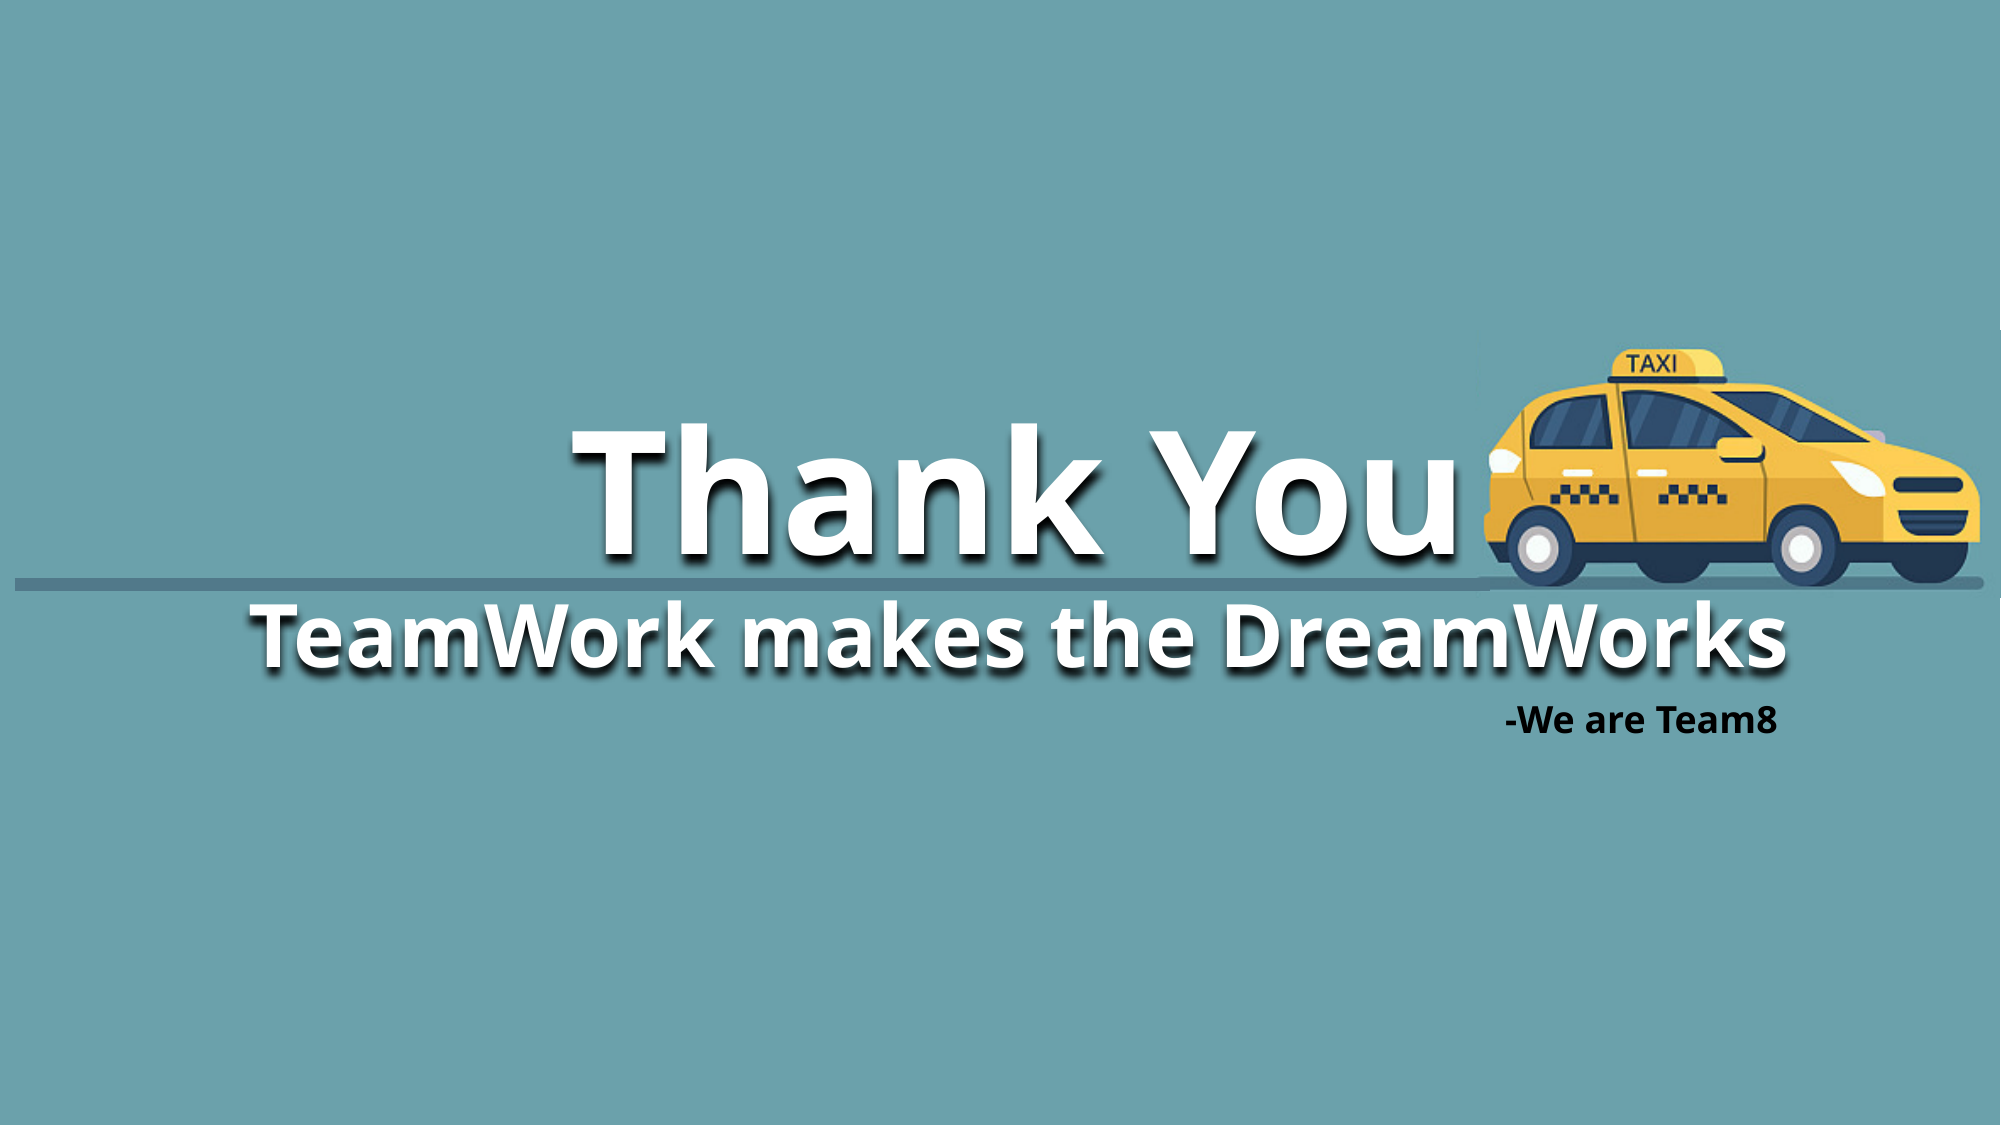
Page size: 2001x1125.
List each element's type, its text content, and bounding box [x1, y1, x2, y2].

picture [1475, 330, 2001, 598]
title Thank You TeamWork makes the DreamWorks [227, 302, 1810, 578]
text_box -We are Team8 [1490, 688, 1843, 749]
title Thank You TeamWork makes the DreamWorks [227, 591, 1810, 695]
